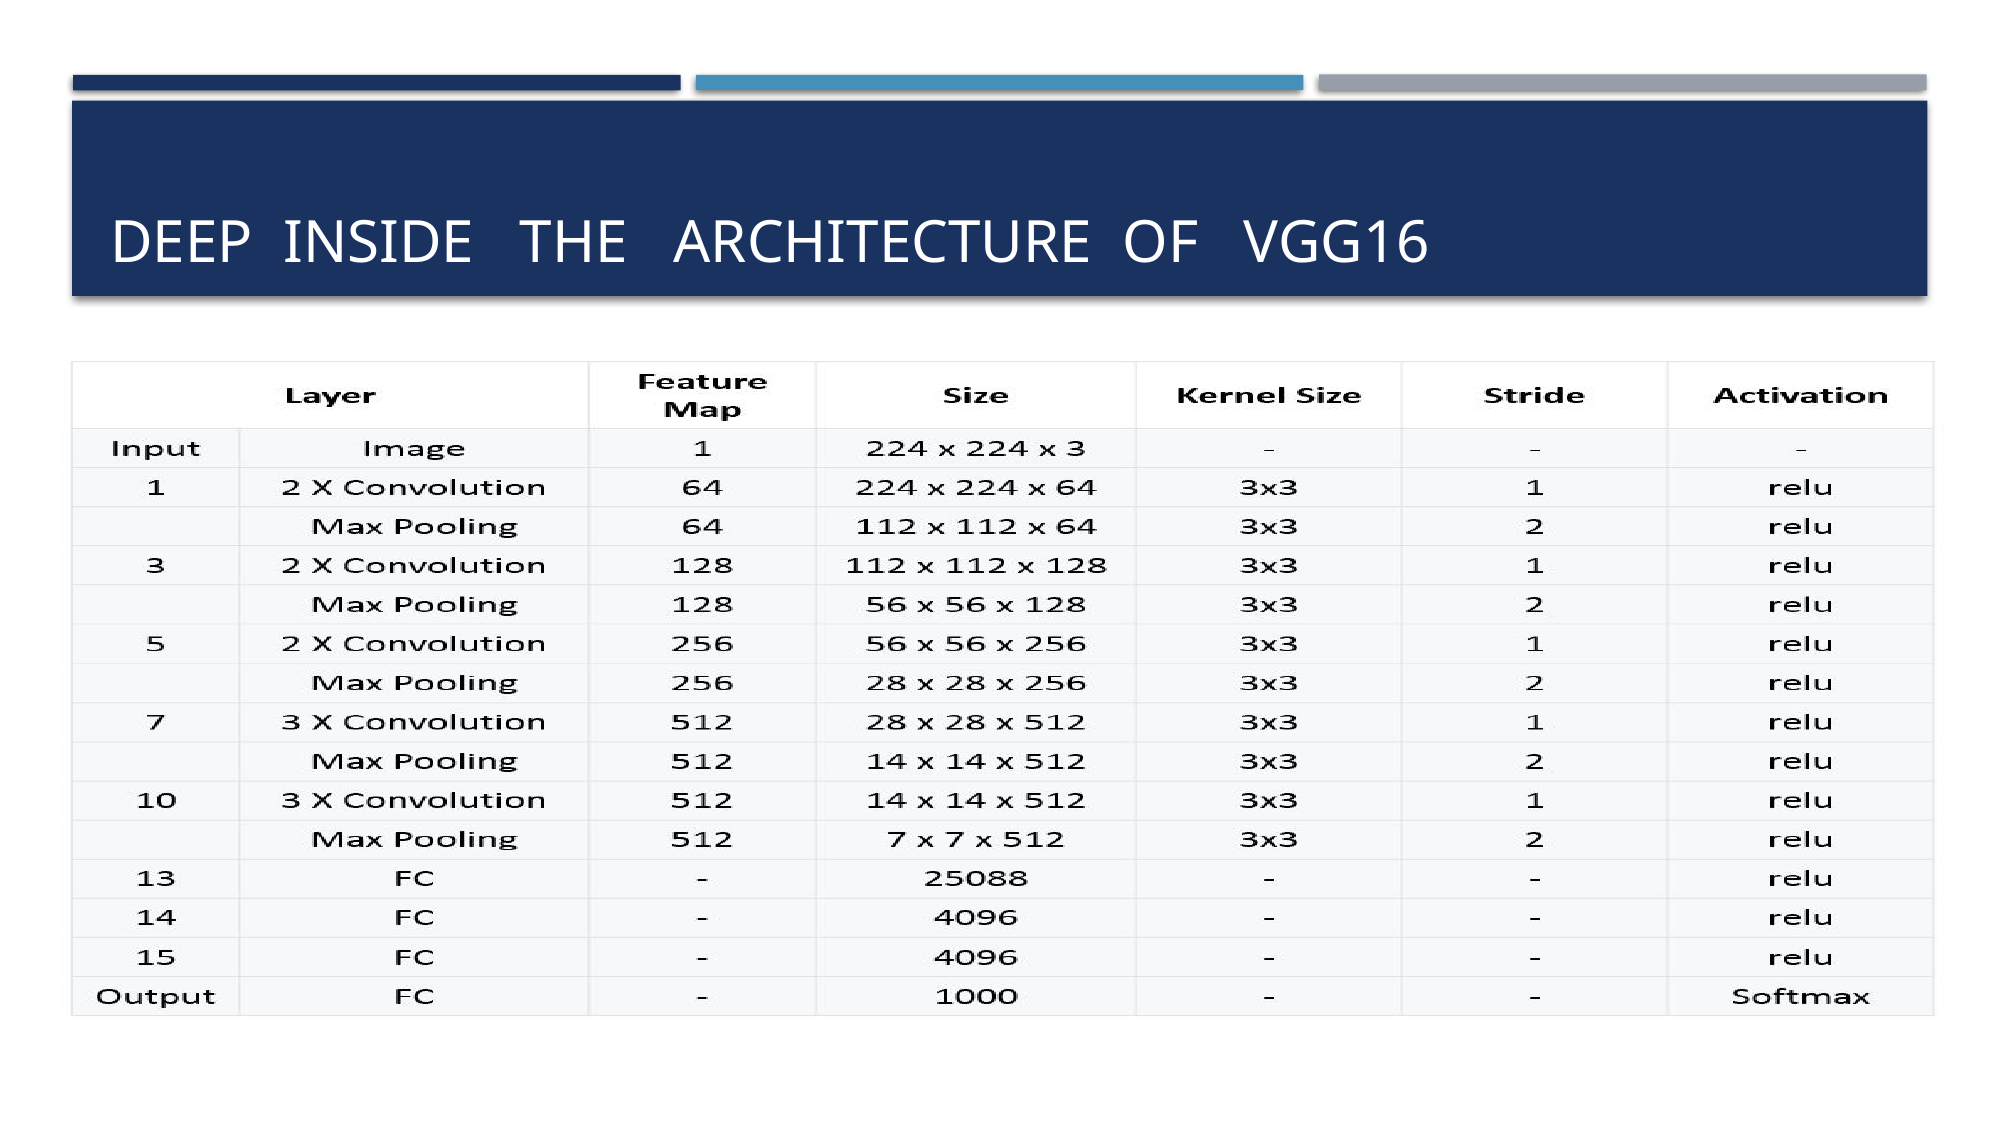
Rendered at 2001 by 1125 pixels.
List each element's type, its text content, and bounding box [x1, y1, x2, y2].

title DEEP INSIDE THE ARCHITECTURE OF VGG16 [95, 115, 1905, 282]
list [59, 357, 1947, 1023]
